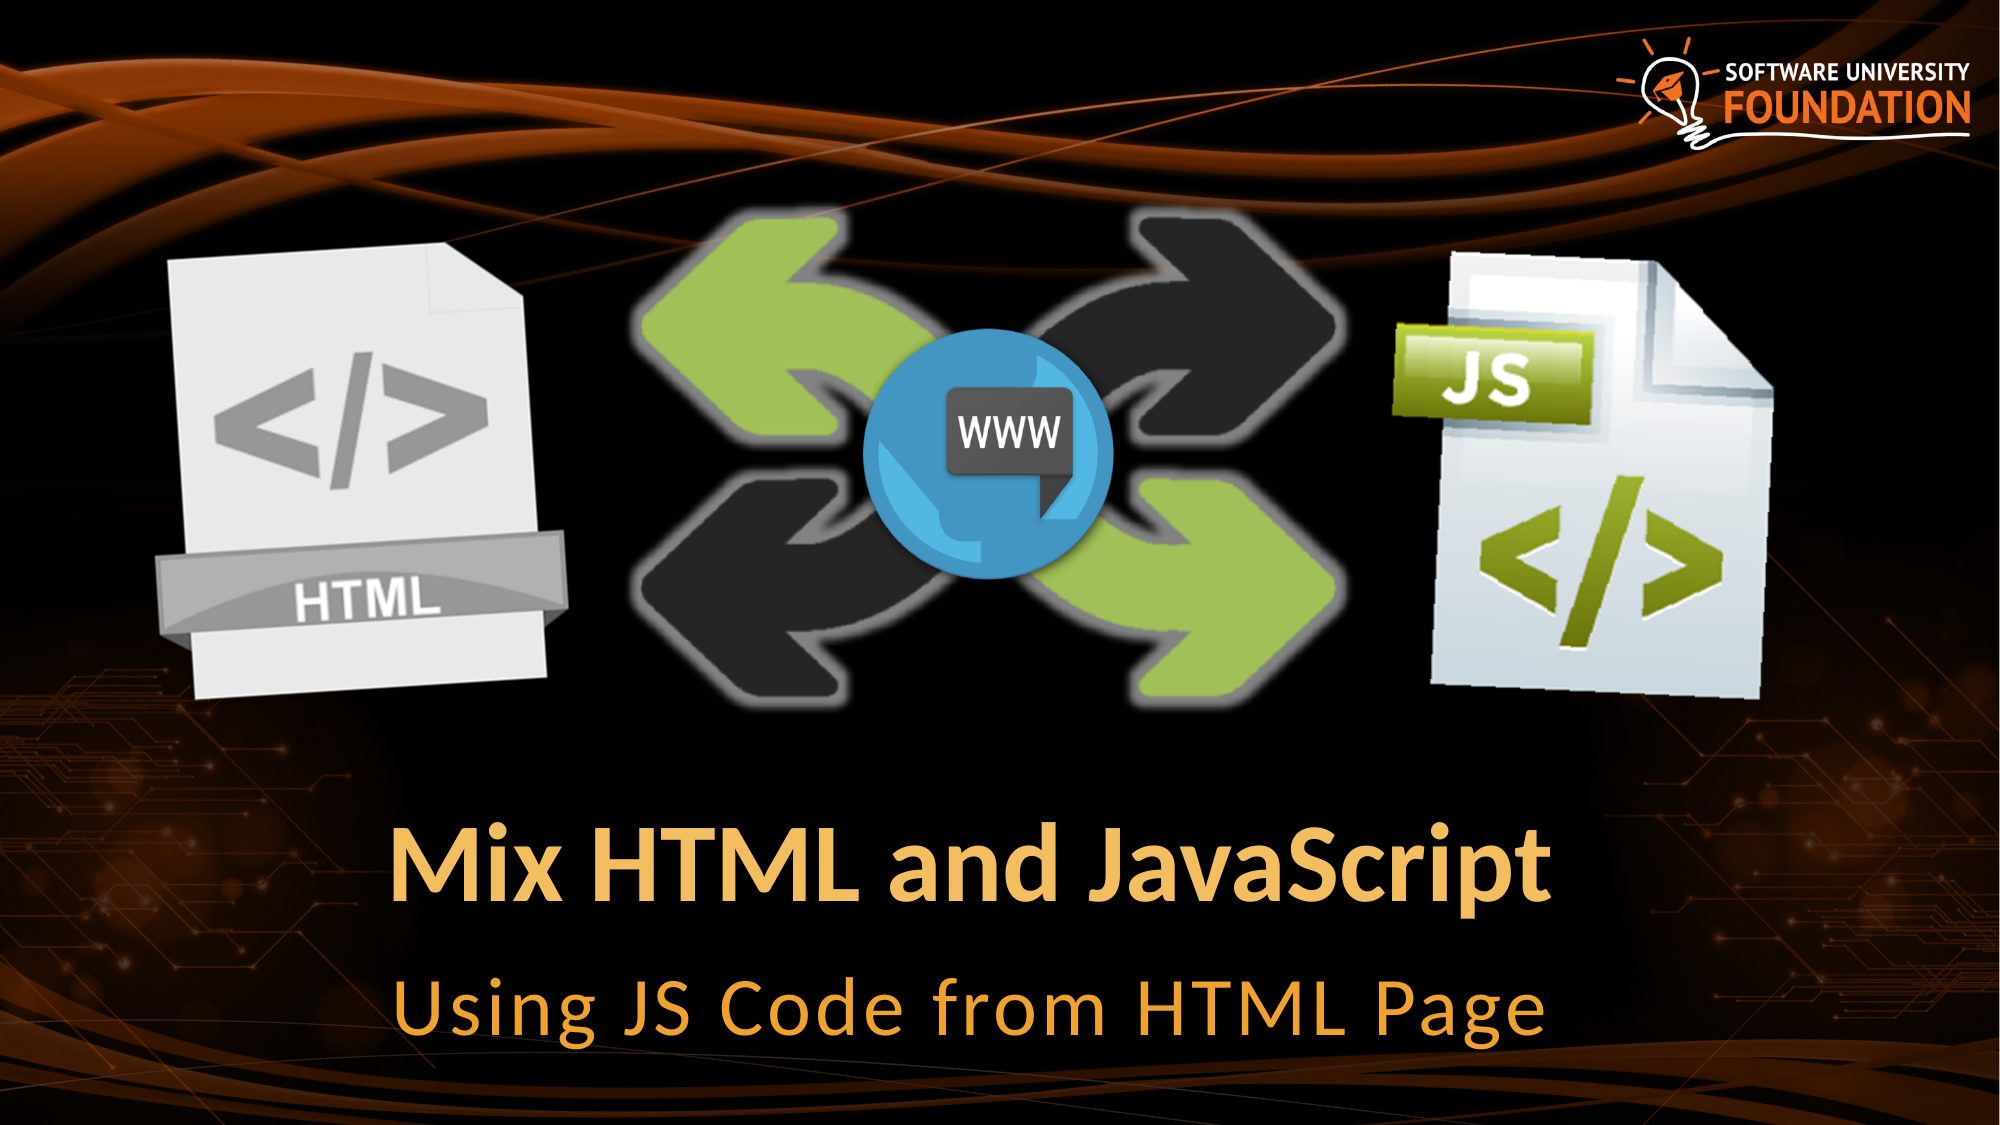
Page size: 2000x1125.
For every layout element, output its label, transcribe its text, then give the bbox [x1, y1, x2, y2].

list Using JS Code from HTML Page [237, 941, 1704, 1054]
picture [0, 0, 2000, 1125]
title Mix HTML and JavaScript [237, 797, 1704, 932]
